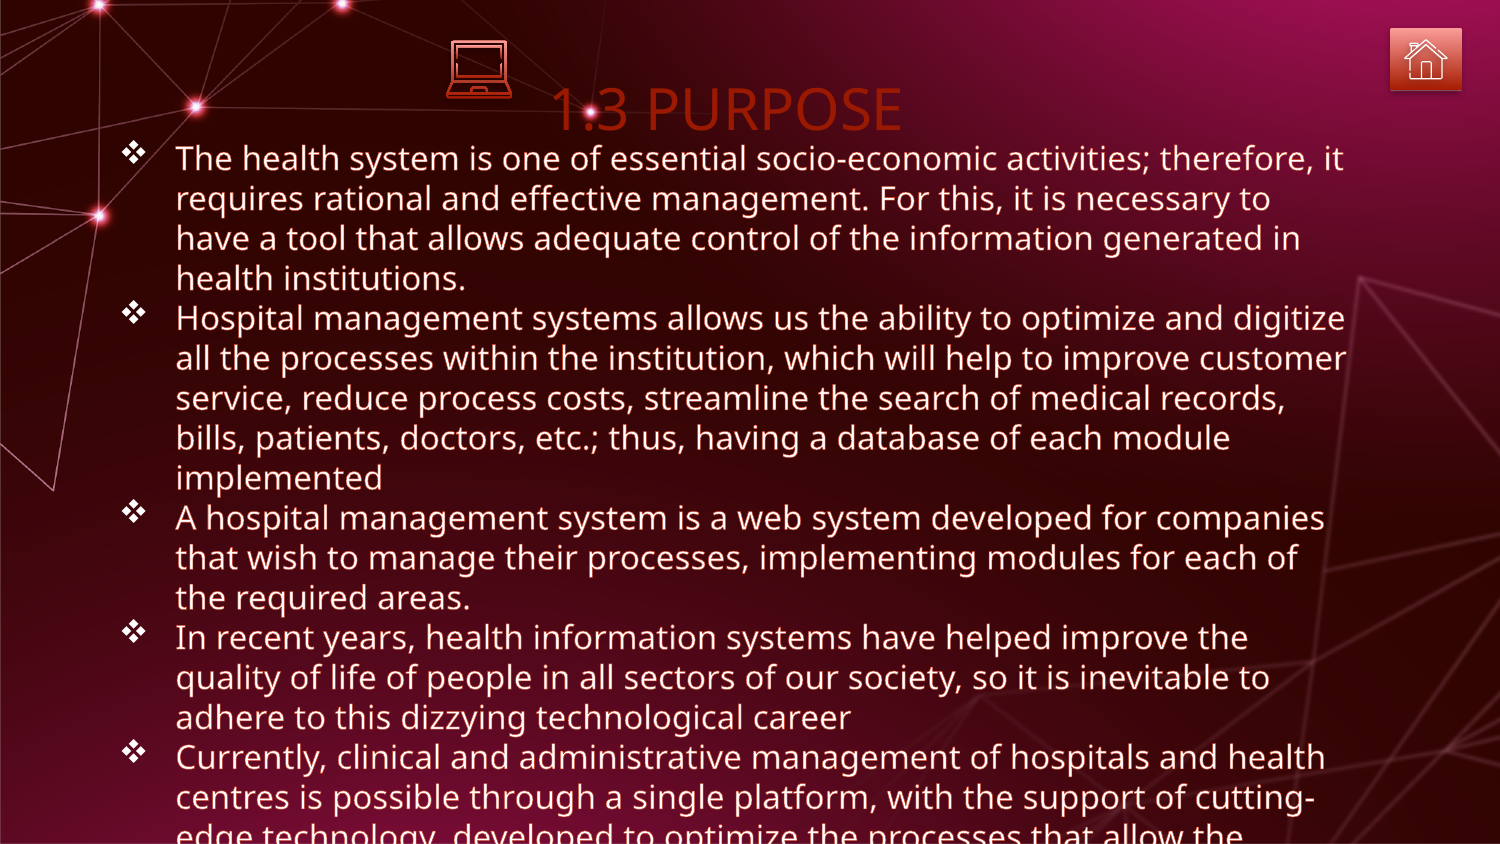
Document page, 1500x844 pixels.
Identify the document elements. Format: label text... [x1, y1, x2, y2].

subtitle The health system is one of essential socio-economic activities; therefore, it requires rational and effective management. For this, it is necessary to have a tool that allows adequate control of the information generated in health institutions. Hospital management systems allows us the ability to optimize and digitize all the processes within the institution, which will help to improve customer service, reduce process costs, streamline the search of medical records, bills, patients, doctors, etc.; thus, having a database of each module implemented A hospital management system is a web system developed for companies that wish to manage their processes, implementing modules for each of the required areas. In recent years, health information systems have helped improve the quality of life of people in all sectors of our society, so it is inevitable to adhere to this dizzying technological career Currently, clinical and administrative management of hospitals and health centres is possible through a single platform, with the support of cutting-edge technology, developed to optimize the processes that allow the operation of organizations dedicated to treating patients in any branch of the medicine. [85, 158, 1368, 812]
title 1.3 PURPOSE [85, 30, 1368, 158]
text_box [1390, 28, 1462, 91]
picture [0, 0, 1500, 844]
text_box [446, 40, 513, 100]
